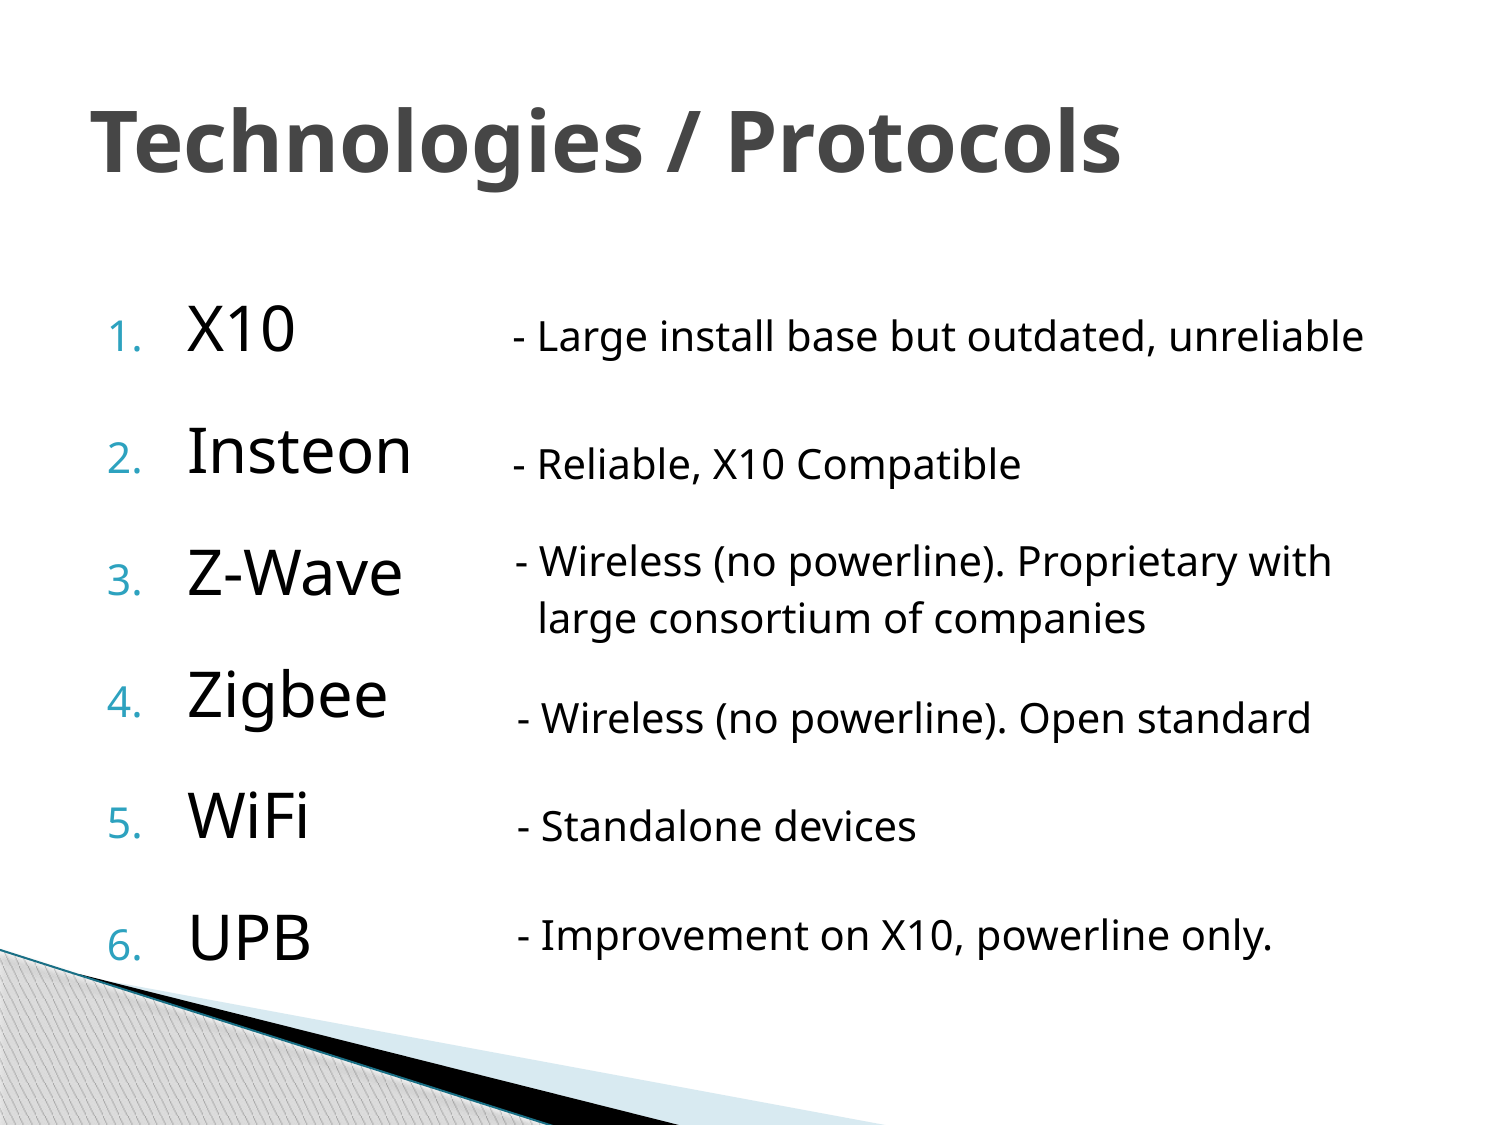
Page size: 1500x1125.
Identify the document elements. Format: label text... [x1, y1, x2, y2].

text_box - Large install base but outdated, unreliable - Reliable, X10 Compatible - Wireless (no powerline). Proprietary with large consortium of companies - Wireless (no powerline). Open standard - Standalone devices - Improvement on X10, powerline only. [462, 237, 1438, 980]
title Technologies / Protocols [75, 45, 1425, 233]
list X10 Insteon Z-Wave Zigbee WiFi UPB [75, 243, 463, 986]
